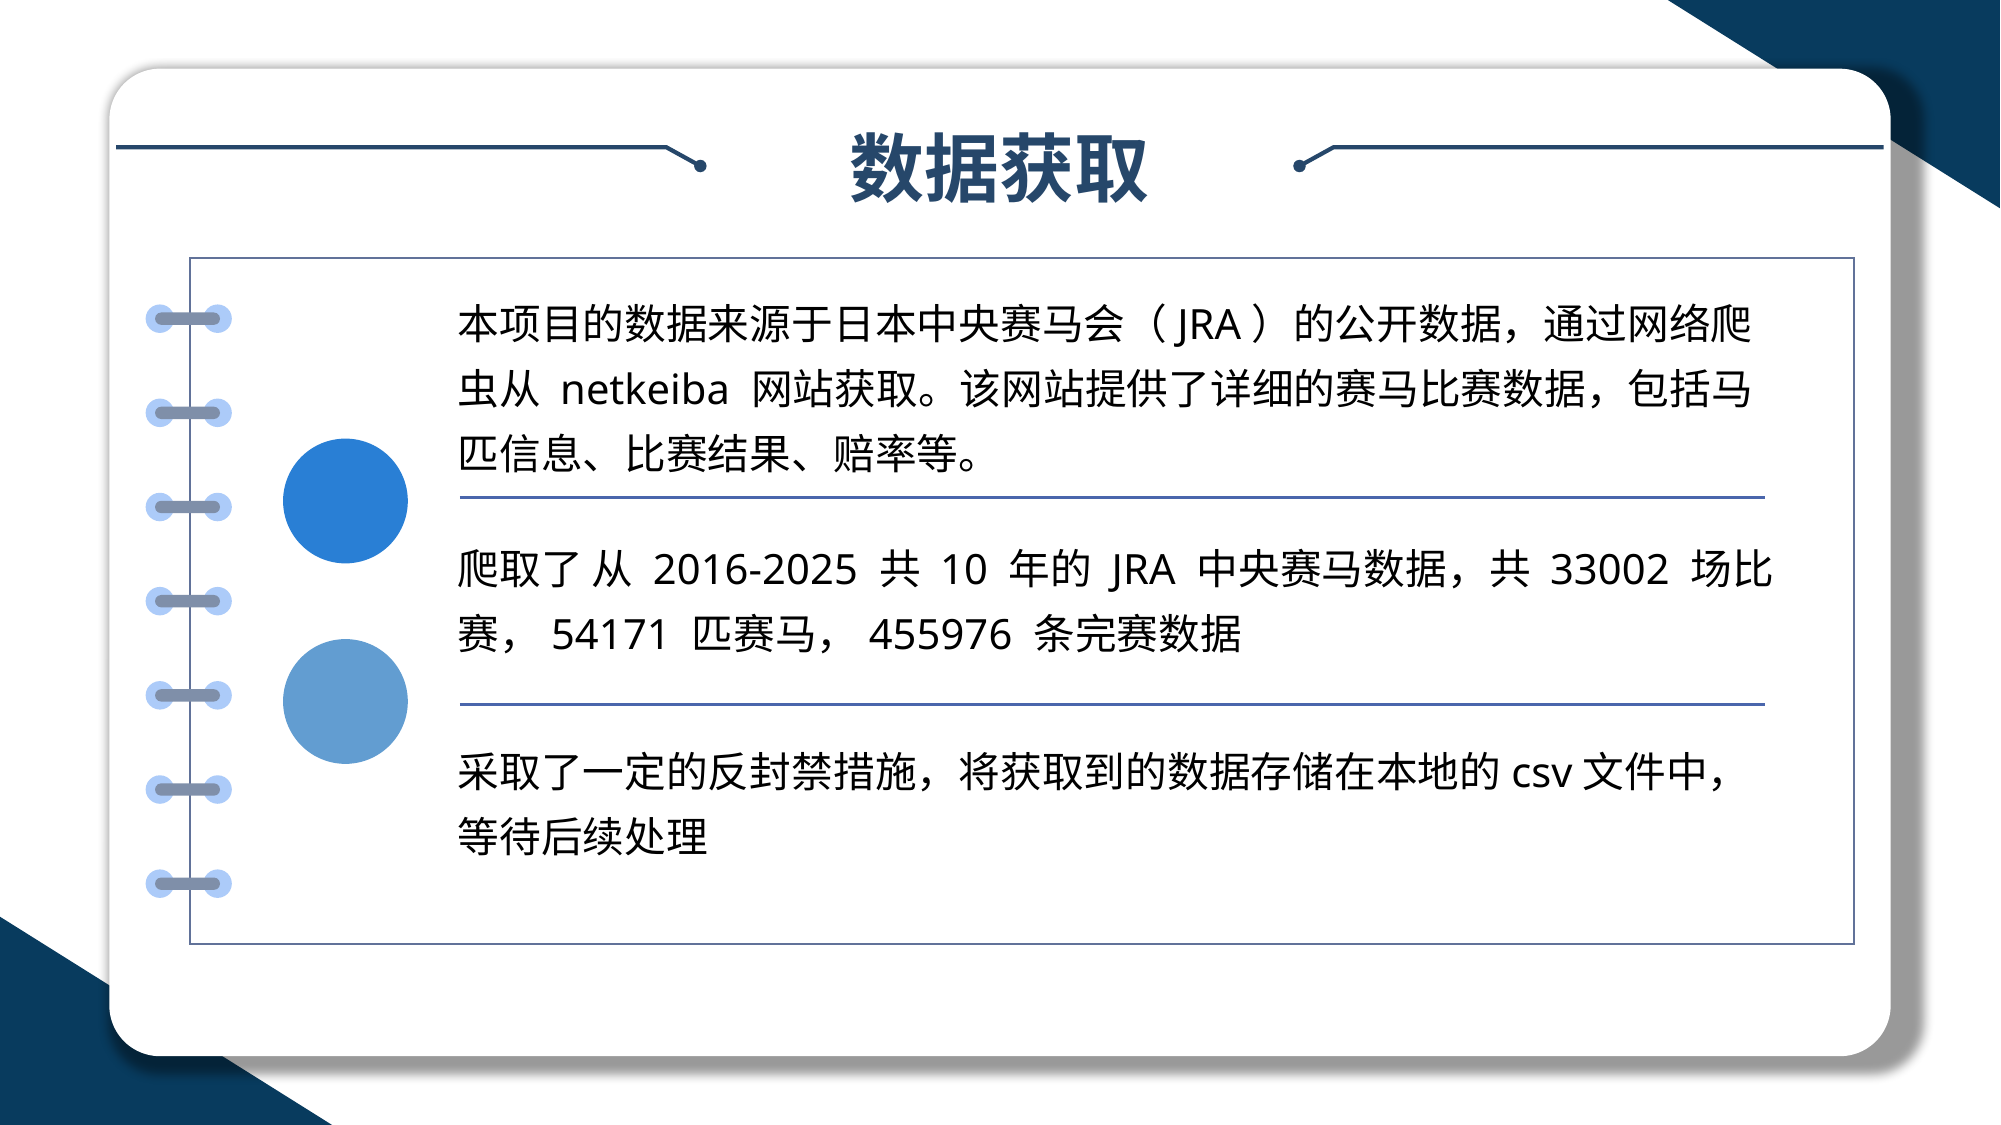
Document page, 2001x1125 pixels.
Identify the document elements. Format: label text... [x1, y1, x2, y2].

text_box 数据获取 [700, 113, 1300, 219]
text_box 采取了一定的反封禁措施，将获取到的数据存储在本地的csv文件中，等待后续处理 [442, 723, 1803, 868]
text_box 本项目的数据来源于日本中央赛马会（JRA）的公开数据，通过网络爬虫从 netkeiba 网站获取。该网站提供了详细的赛马比赛数据，包括马匹信息、比赛结果、赔率等。 [442, 275, 1803, 486]
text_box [145, 303, 233, 899]
text_box 爬取了 从 2016-2025 共 10 年的 JRA 中央赛马数据，共 33002 场比赛，54171 匹赛马，455976 条完赛数据 [442, 520, 1803, 665]
text_box [190, 258, 1855, 945]
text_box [266, 438, 426, 765]
